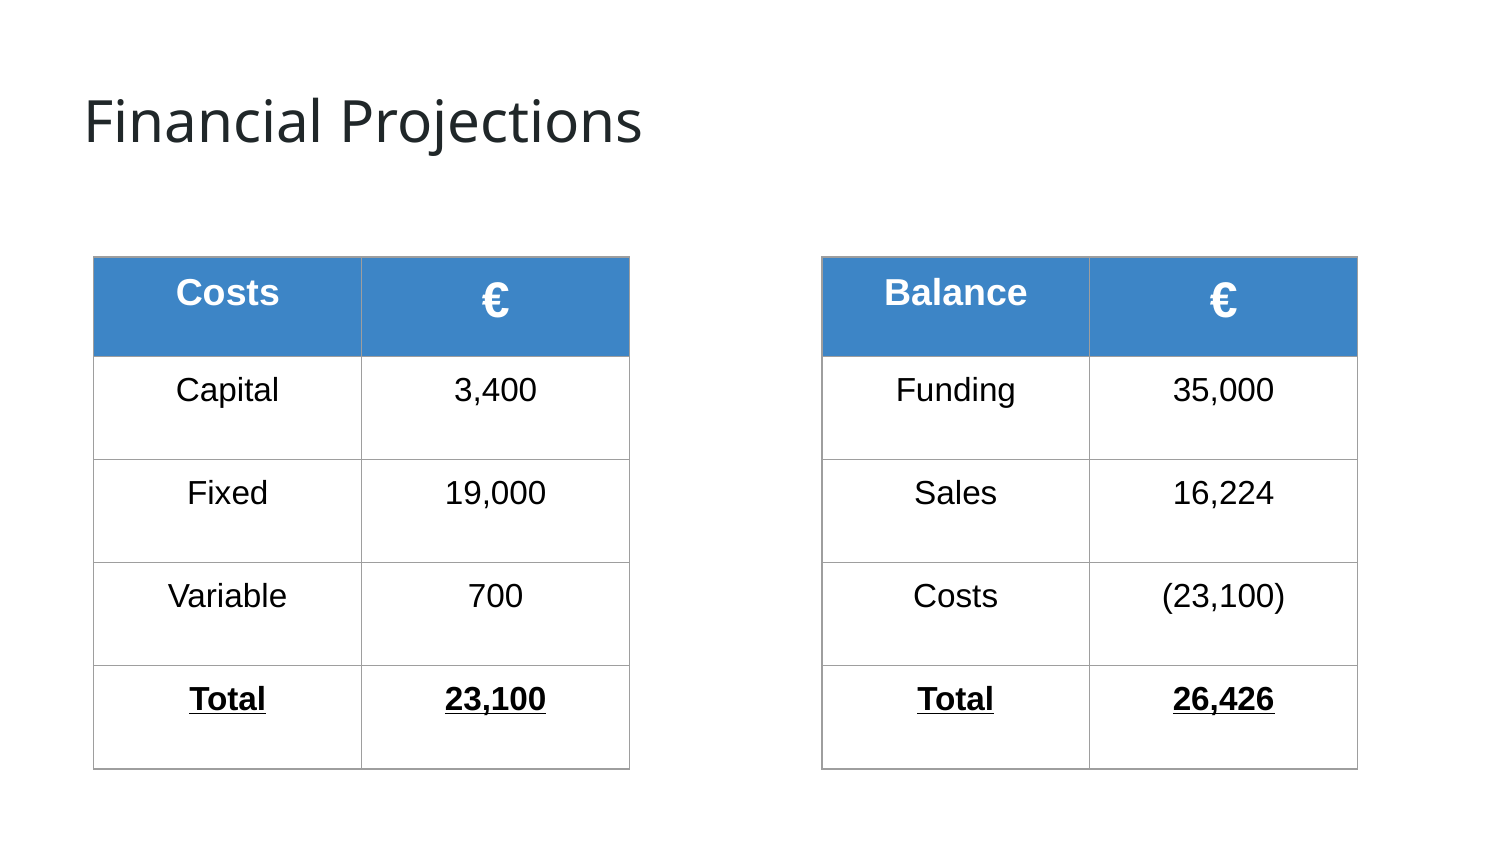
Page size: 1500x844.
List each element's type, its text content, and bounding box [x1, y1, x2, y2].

table_cell 23,100 [362, 666, 629, 768]
table_cell 19,000 [362, 460, 629, 562]
table_cell 3,400 [362, 357, 629, 459]
table_header Balance [823, 258, 1089, 356]
table_cell 700 [362, 563, 629, 665]
table_cell Variable [94, 563, 361, 665]
table_cell Funding [823, 357, 1089, 459]
table_cell 16,224 [1090, 460, 1357, 562]
table_cell Fixed [94, 460, 361, 562]
title Financial Projections [68, 69, 1307, 164]
table_cell Total [94, 666, 361, 768]
table_cell Capital [94, 357, 361, 459]
table_header € [362, 258, 629, 356]
table_cell (23,100) [1090, 563, 1357, 665]
table_header € [1090, 258, 1357, 356]
table_header Costs [94, 258, 361, 356]
table_cell Sales [823, 460, 1089, 562]
table_cell 35,000 [1090, 357, 1357, 459]
table_cell 26,426 [1090, 666, 1357, 768]
table_cell Costs [823, 563, 1089, 665]
table_cell Total [823, 666, 1089, 768]
